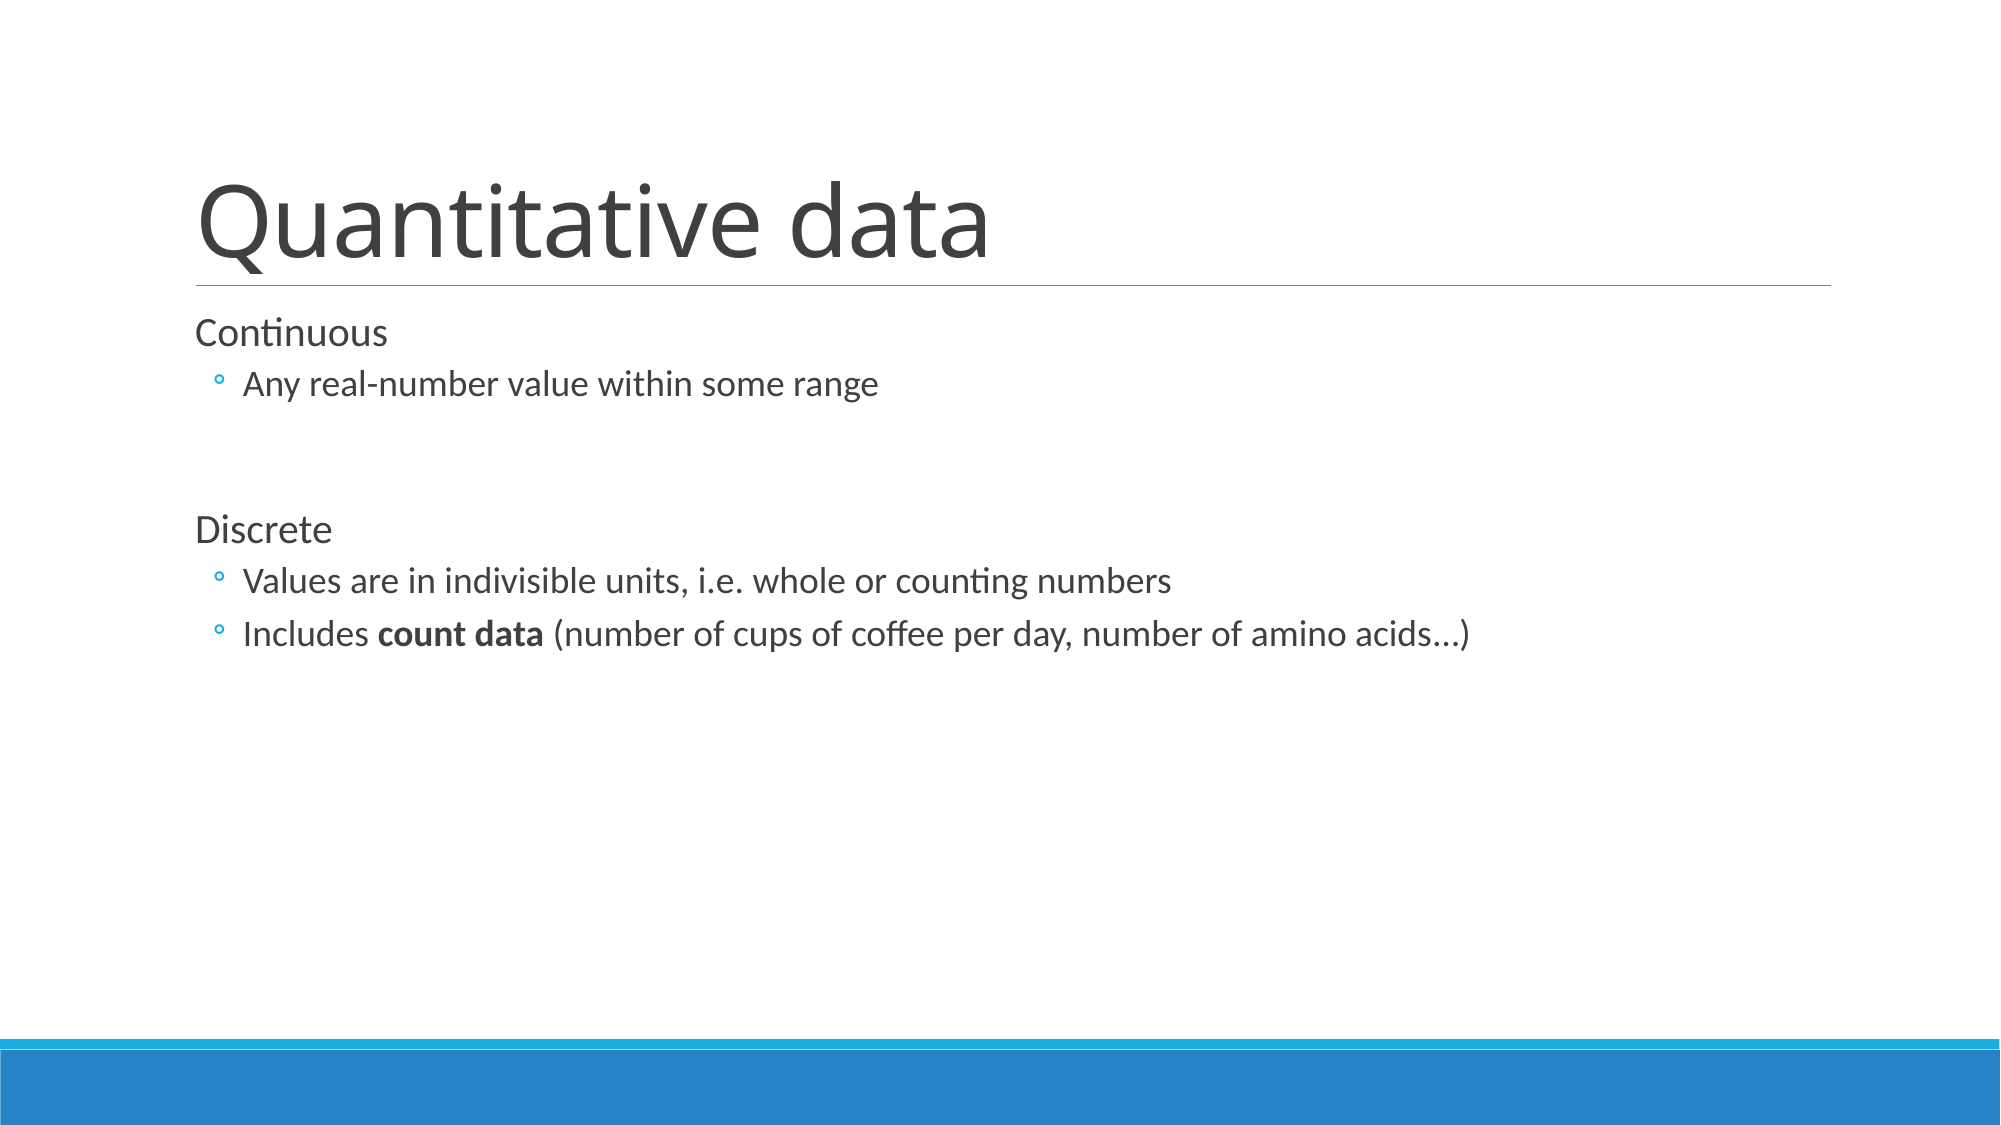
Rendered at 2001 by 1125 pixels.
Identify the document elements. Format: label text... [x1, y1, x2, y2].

title Quantitative data [180, 47, 1830, 285]
list Continuous Any real-number value within some range Discrete Values are in indivisible units, i.e. whole or counting numbers Includes count data (number of cups of coffee per day, number of amino acids…) [180, 302, 1830, 963]
